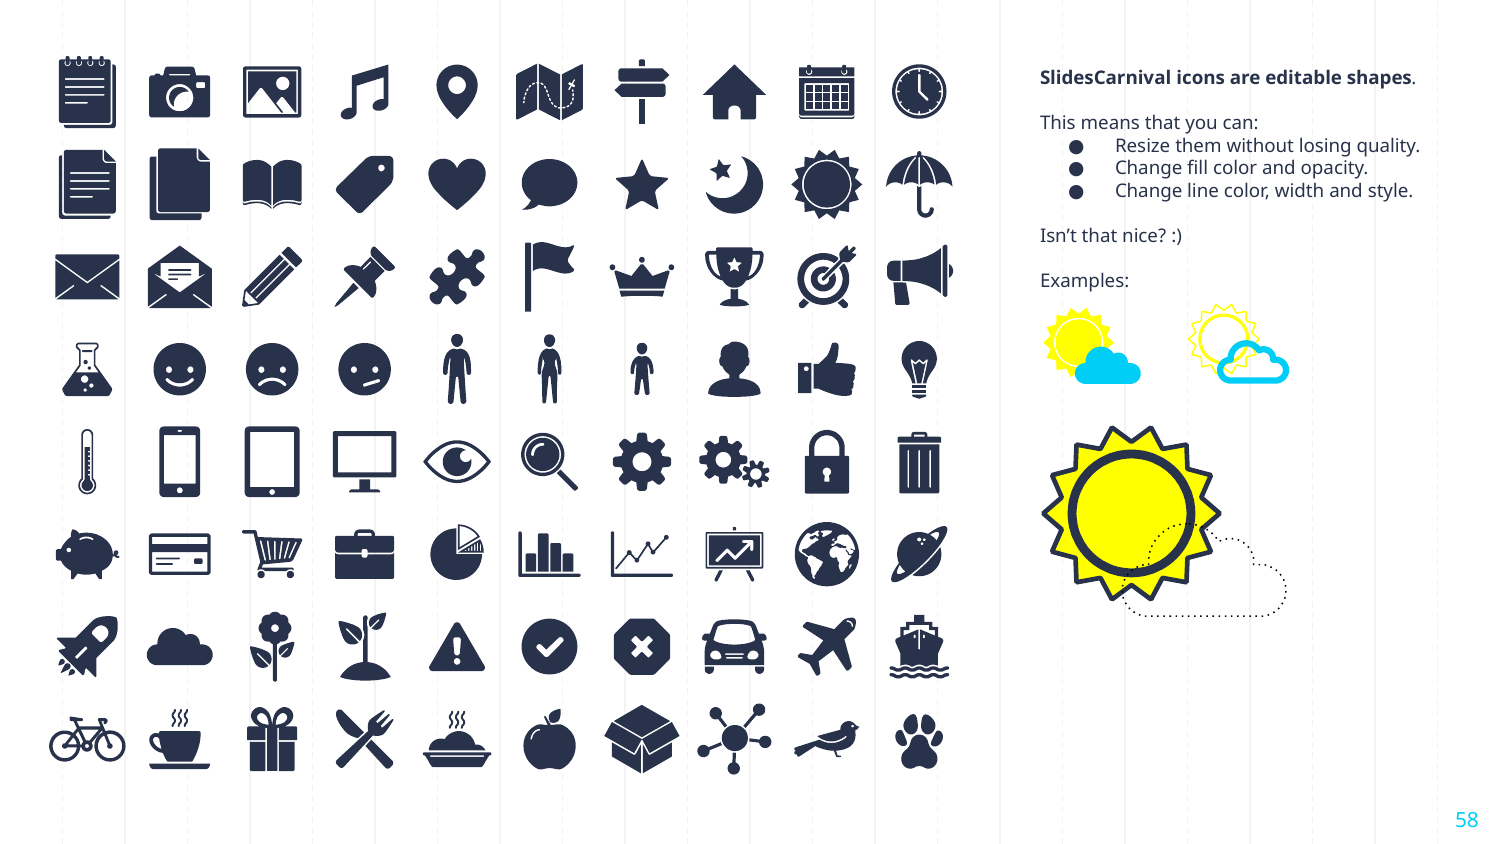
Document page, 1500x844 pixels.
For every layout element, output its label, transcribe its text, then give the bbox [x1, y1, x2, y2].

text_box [422, 710, 492, 768]
text_box [1261, 349, 1286, 381]
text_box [1188, 304, 1260, 374]
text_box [891, 64, 947, 119]
text_box [1128, 538, 1286, 617]
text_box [246, 706, 298, 772]
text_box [149, 148, 211, 221]
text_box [148, 708, 211, 770]
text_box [249, 611, 295, 682]
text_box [524, 241, 575, 312]
text_box [797, 617, 856, 676]
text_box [614, 59, 670, 125]
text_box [603, 704, 680, 774]
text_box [422, 439, 492, 484]
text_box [901, 340, 938, 399]
text_box [146, 628, 213, 666]
text_box [521, 618, 578, 675]
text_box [1042, 307, 1115, 378]
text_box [55, 254, 120, 300]
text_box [62, 342, 113, 397]
text_box [335, 155, 394, 213]
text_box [797, 342, 856, 397]
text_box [704, 247, 764, 307]
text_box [241, 529, 303, 579]
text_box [791, 149, 863, 220]
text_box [886, 244, 954, 306]
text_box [442, 333, 472, 405]
text_box [49, 716, 126, 762]
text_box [609, 256, 675, 297]
text_box [428, 158, 486, 211]
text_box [701, 619, 767, 675]
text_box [705, 526, 764, 582]
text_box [241, 246, 303, 308]
text_box [612, 432, 672, 491]
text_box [338, 612, 391, 681]
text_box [697, 703, 772, 775]
text_box [429, 622, 485, 672]
text_box [794, 721, 860, 758]
text_box [521, 159, 578, 210]
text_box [430, 524, 484, 581]
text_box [537, 334, 562, 404]
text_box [334, 246, 396, 308]
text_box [147, 245, 212, 309]
text_box [702, 64, 767, 120]
text_box [613, 618, 671, 675]
text_box [616, 159, 668, 210]
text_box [889, 614, 950, 679]
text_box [895, 713, 944, 769]
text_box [520, 432, 579, 491]
text_box [153, 343, 206, 396]
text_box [58, 55, 116, 129]
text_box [242, 66, 302, 118]
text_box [797, 245, 857, 309]
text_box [798, 64, 855, 120]
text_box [148, 66, 211, 118]
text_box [56, 615, 118, 678]
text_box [148, 533, 211, 576]
text_box [804, 429, 850, 494]
text_box [429, 249, 485, 305]
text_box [705, 156, 764, 214]
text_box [518, 531, 581, 578]
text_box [1043, 427, 1220, 600]
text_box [523, 708, 576, 770]
text_box [1117, 352, 1141, 384]
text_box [332, 430, 397, 493]
text_box [340, 64, 389, 120]
text_box [436, 64, 478, 120]
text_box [630, 342, 654, 396]
text_box [245, 343, 299, 396]
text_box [610, 531, 674, 578]
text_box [890, 525, 948, 583]
text_box [794, 522, 860, 587]
text_box SlidesCarnival icons are editable shapes. This means that you can: Resize them without losing quality. Change fill color and opacity. Change line color, width and style. Isn’t that nice? :) Examples: [1024, 51, 1451, 302]
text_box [335, 709, 394, 769]
text_box [244, 426, 300, 498]
slide_number 58 [1403, 791, 1494, 844]
text_box [55, 529, 120, 580]
text_box [708, 341, 761, 397]
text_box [699, 435, 770, 488]
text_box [242, 159, 302, 210]
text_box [334, 529, 395, 580]
text_box [338, 343, 391, 396]
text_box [897, 431, 942, 494]
text_box [159, 426, 201, 498]
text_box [78, 428, 97, 495]
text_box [515, 63, 584, 121]
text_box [885, 150, 953, 218]
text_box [58, 149, 116, 220]
